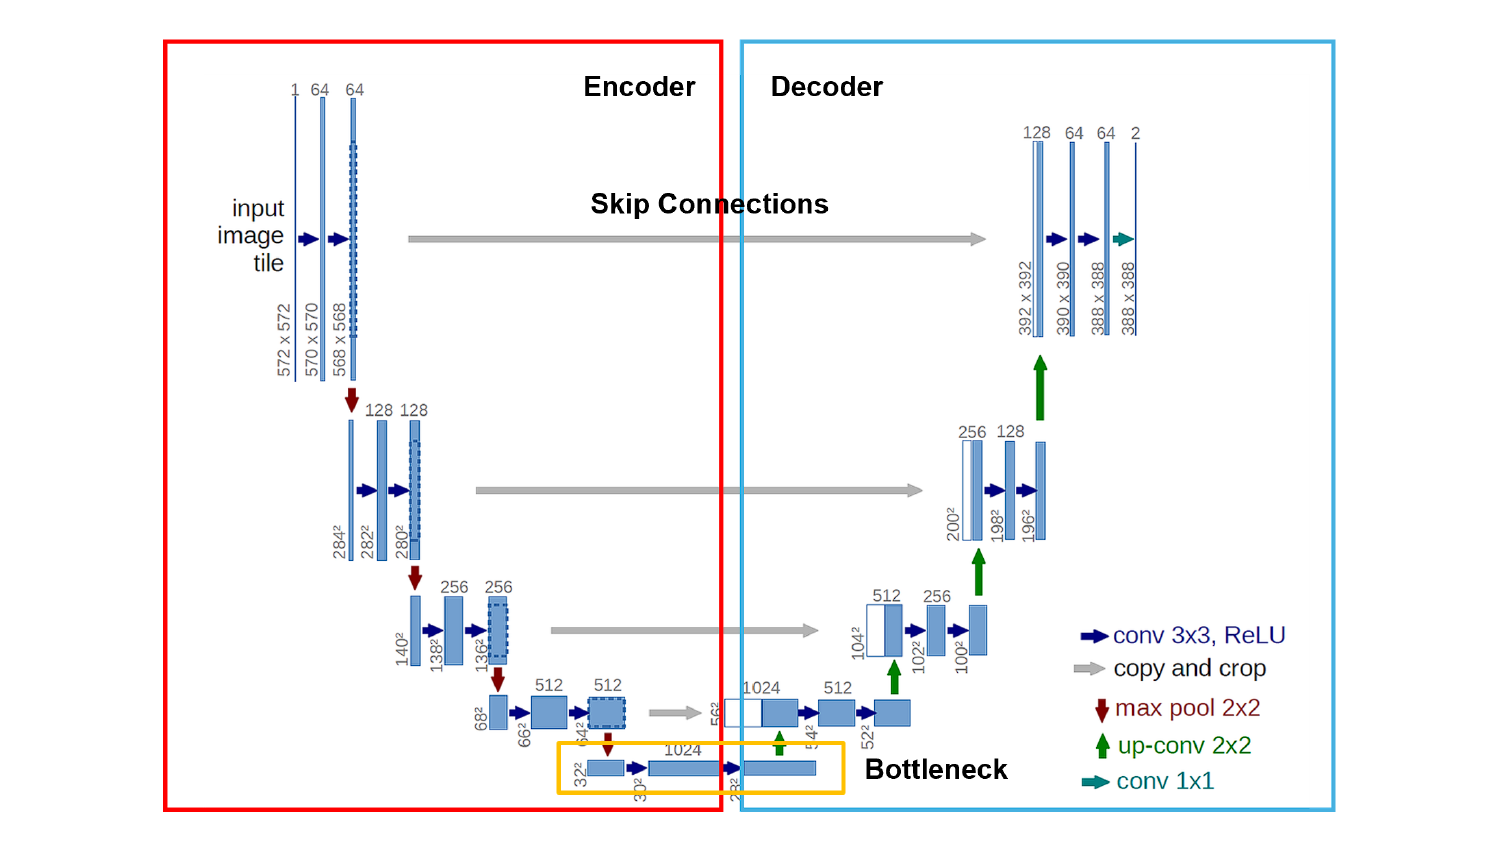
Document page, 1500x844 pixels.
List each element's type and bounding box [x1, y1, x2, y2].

picture [137, 24, 1362, 819]
